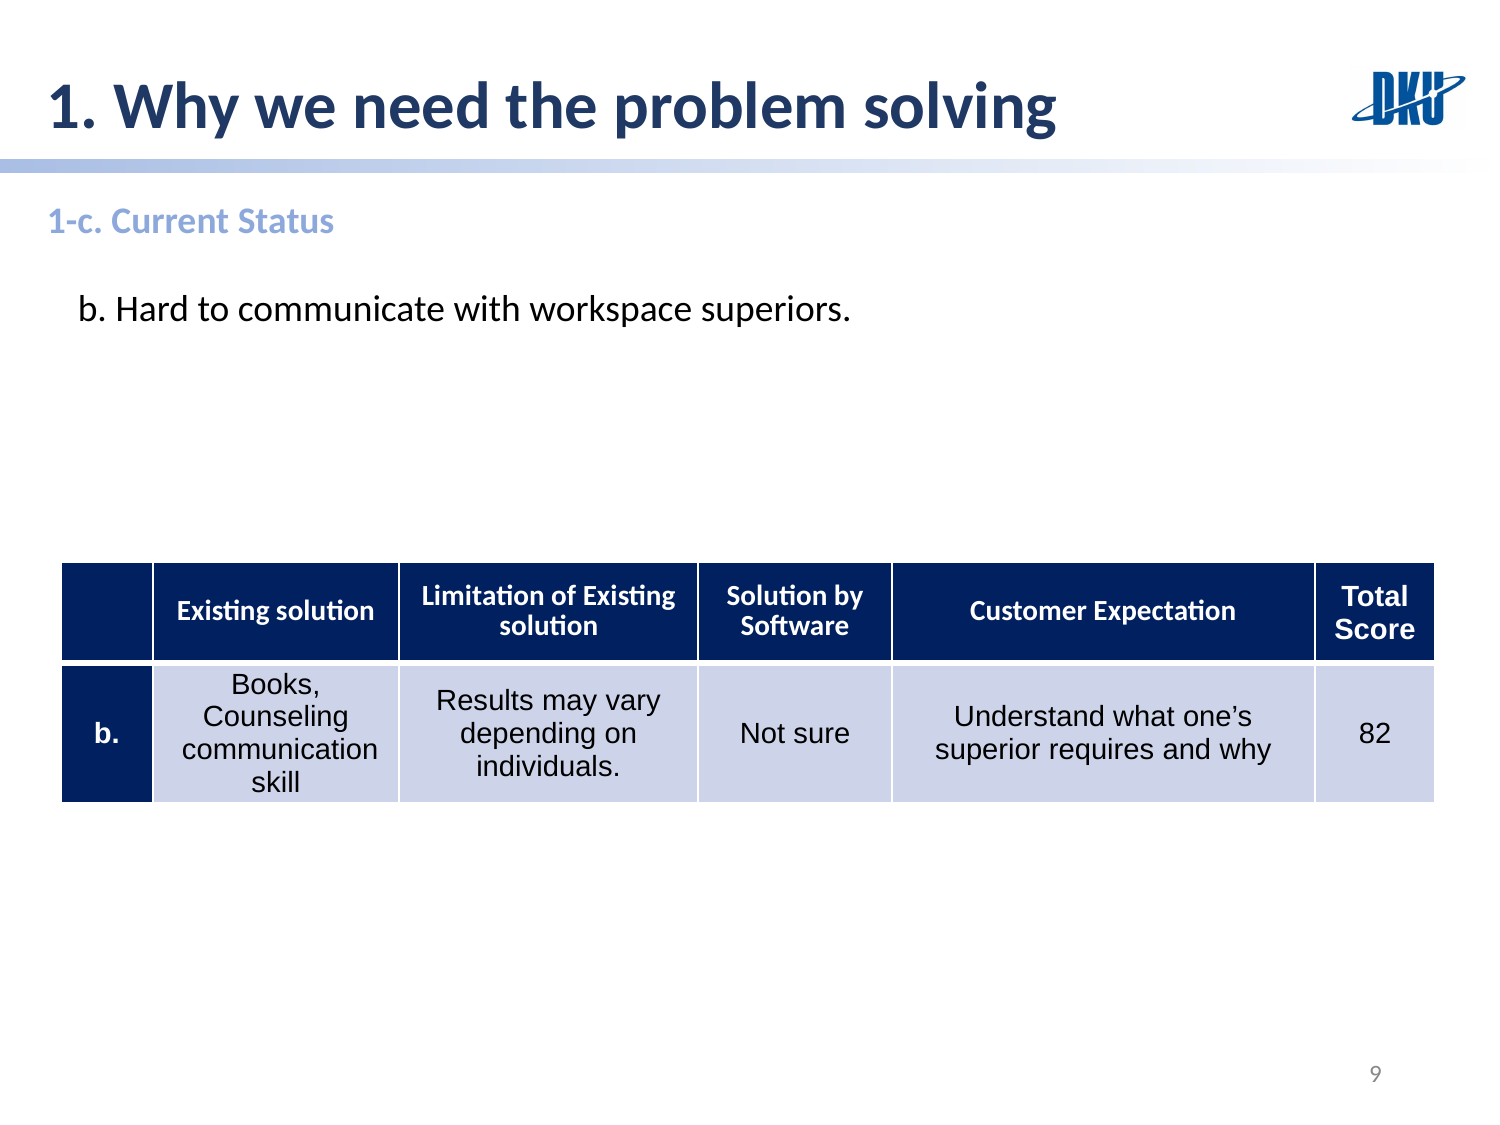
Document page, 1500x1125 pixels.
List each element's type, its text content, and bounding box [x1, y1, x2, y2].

table_cell Understand what one’s superior requires and why [893, 666, 1314, 802]
text_box [0, 159, 1498, 173]
table_cell b. [62, 666, 152, 802]
slide_number 9 [1059, 1042, 1397, 1103]
table_header Solution by Software [699, 563, 891, 660]
table_header Existing solution [154, 563, 398, 660]
table_cell Results may vary depending on individuals. [400, 666, 697, 802]
table_header Customer Expectation [893, 563, 1314, 660]
table_cell Books, Counseling communication skill [154, 666, 398, 802]
text_box b. Hard to communicate with workspace superiors. [63, 275, 1277, 336]
table_header Limitation of Existing solution [400, 563, 697, 660]
table_cell 82 [1316, 666, 1434, 802]
table_header Total Score [1316, 563, 1434, 660]
table_cell Not sure [699, 666, 891, 802]
picture [1349, 66, 1469, 131]
text_box 1. Why we need the problem solving [31, 54, 1193, 149]
text_box 1-c. Current Status [31, 188, 951, 249]
table_header [62, 563, 152, 660]
